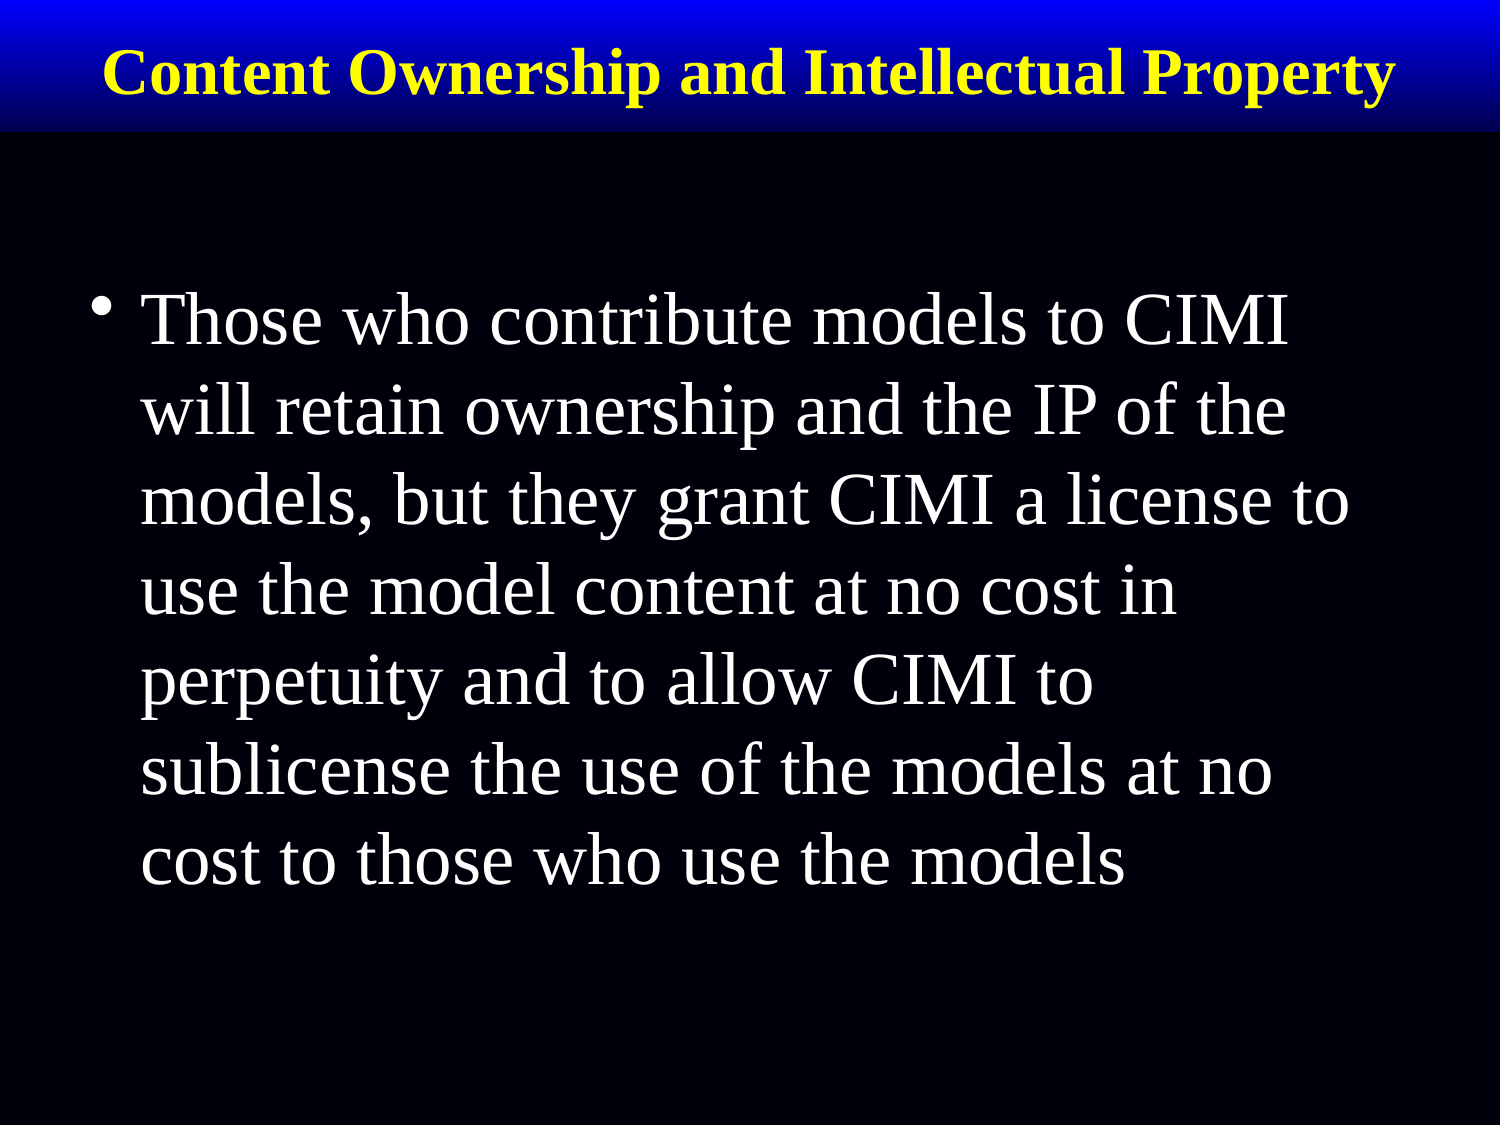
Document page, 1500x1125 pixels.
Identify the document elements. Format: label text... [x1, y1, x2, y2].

list Those who contribute models to CIMI will retain ownership and the IP of the models, but they grant CIMI a license to use the model content at no cost in perpetuity and to allow CIMI to sublicense the use of the models at no cost to those who use the models [75, 262, 1425, 1005]
title Content Ownership and Intellectual Property [75, 20, 1425, 208]
